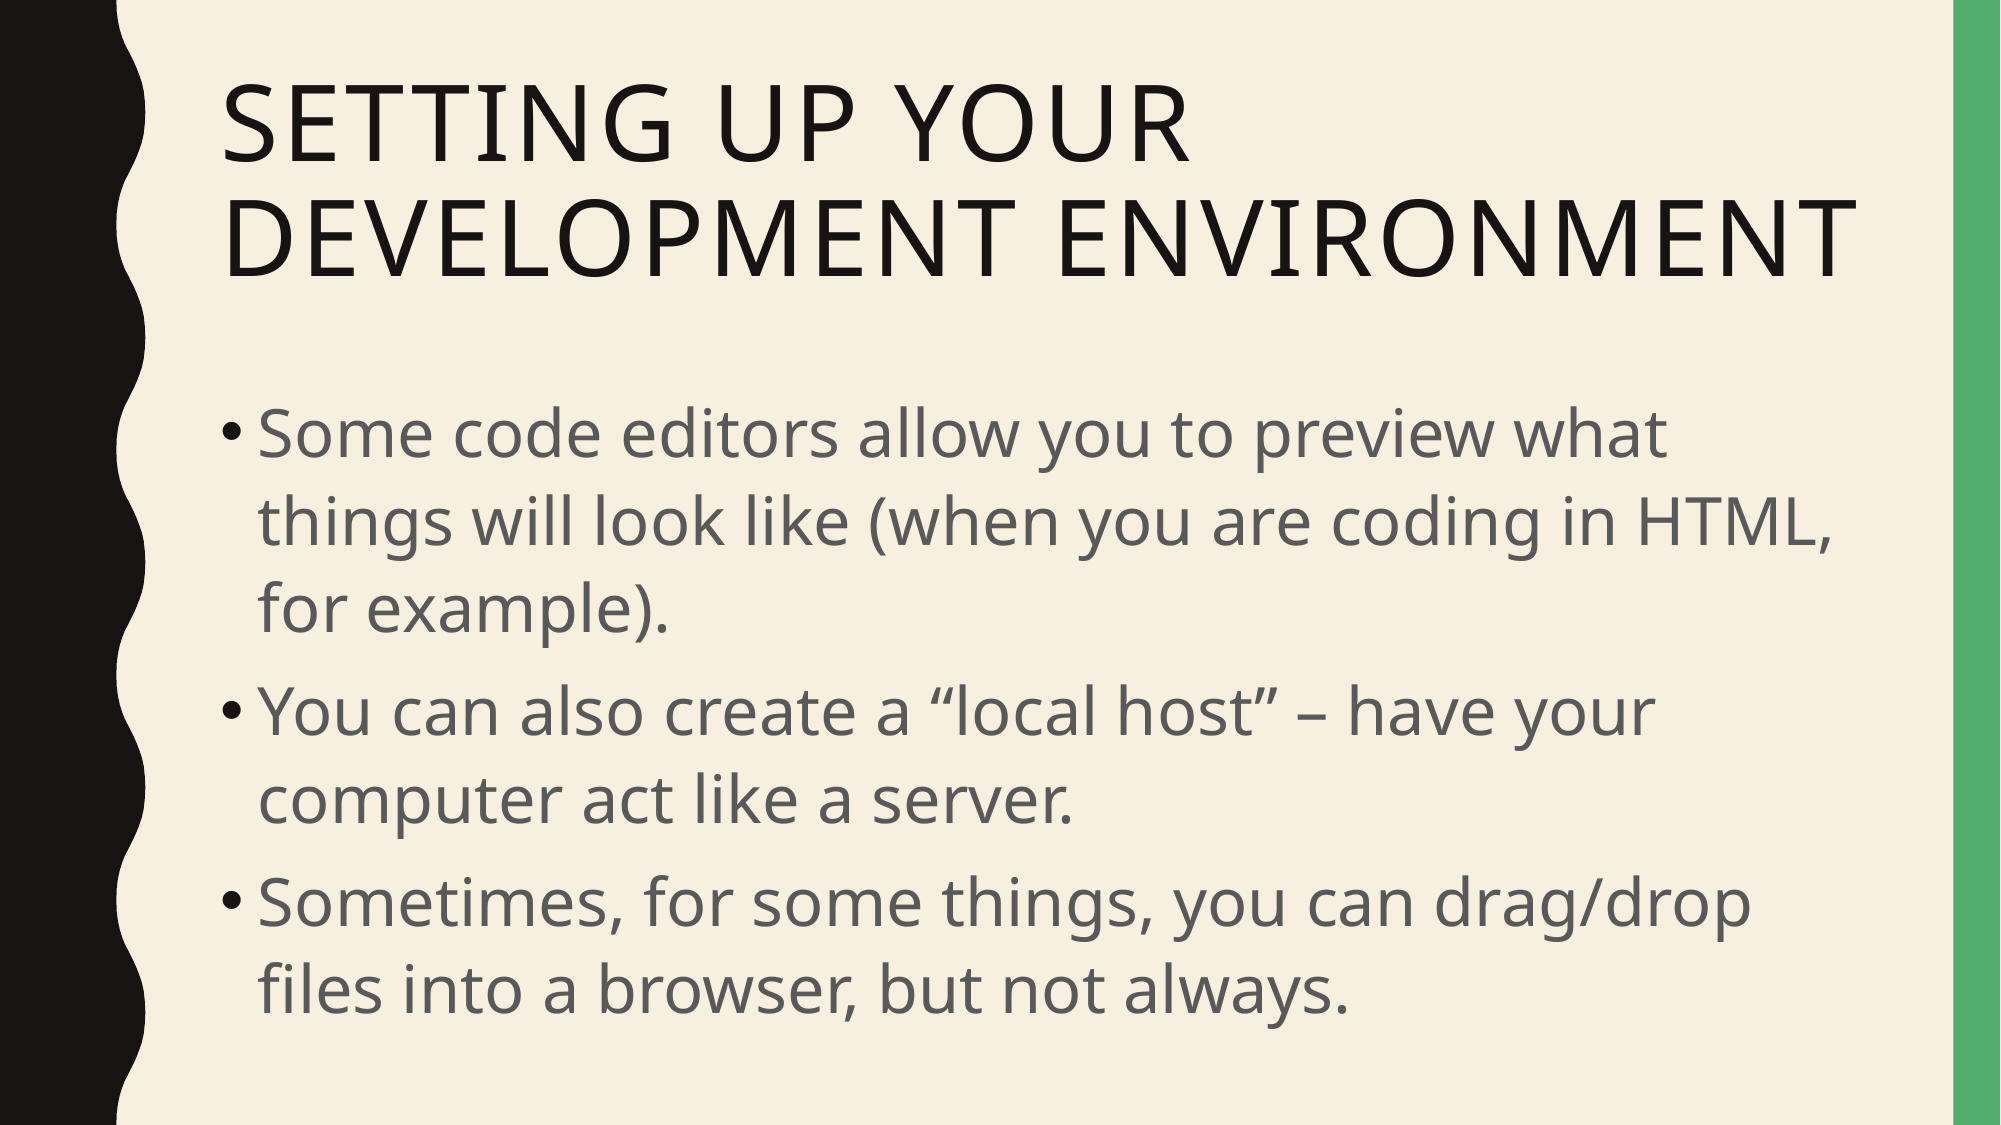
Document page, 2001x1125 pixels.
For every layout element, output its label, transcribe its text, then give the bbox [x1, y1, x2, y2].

title Setting up your Development Environment [205, 62, 1875, 308]
list Some code editors allow you to preview what things will look like (when you are coding in HTML, for example). You can also create a “local host” – have your computer act like a server. Sometimes, for some things, you can drag/drop files into a browser, but not always. [205, 375, 1875, 965]
